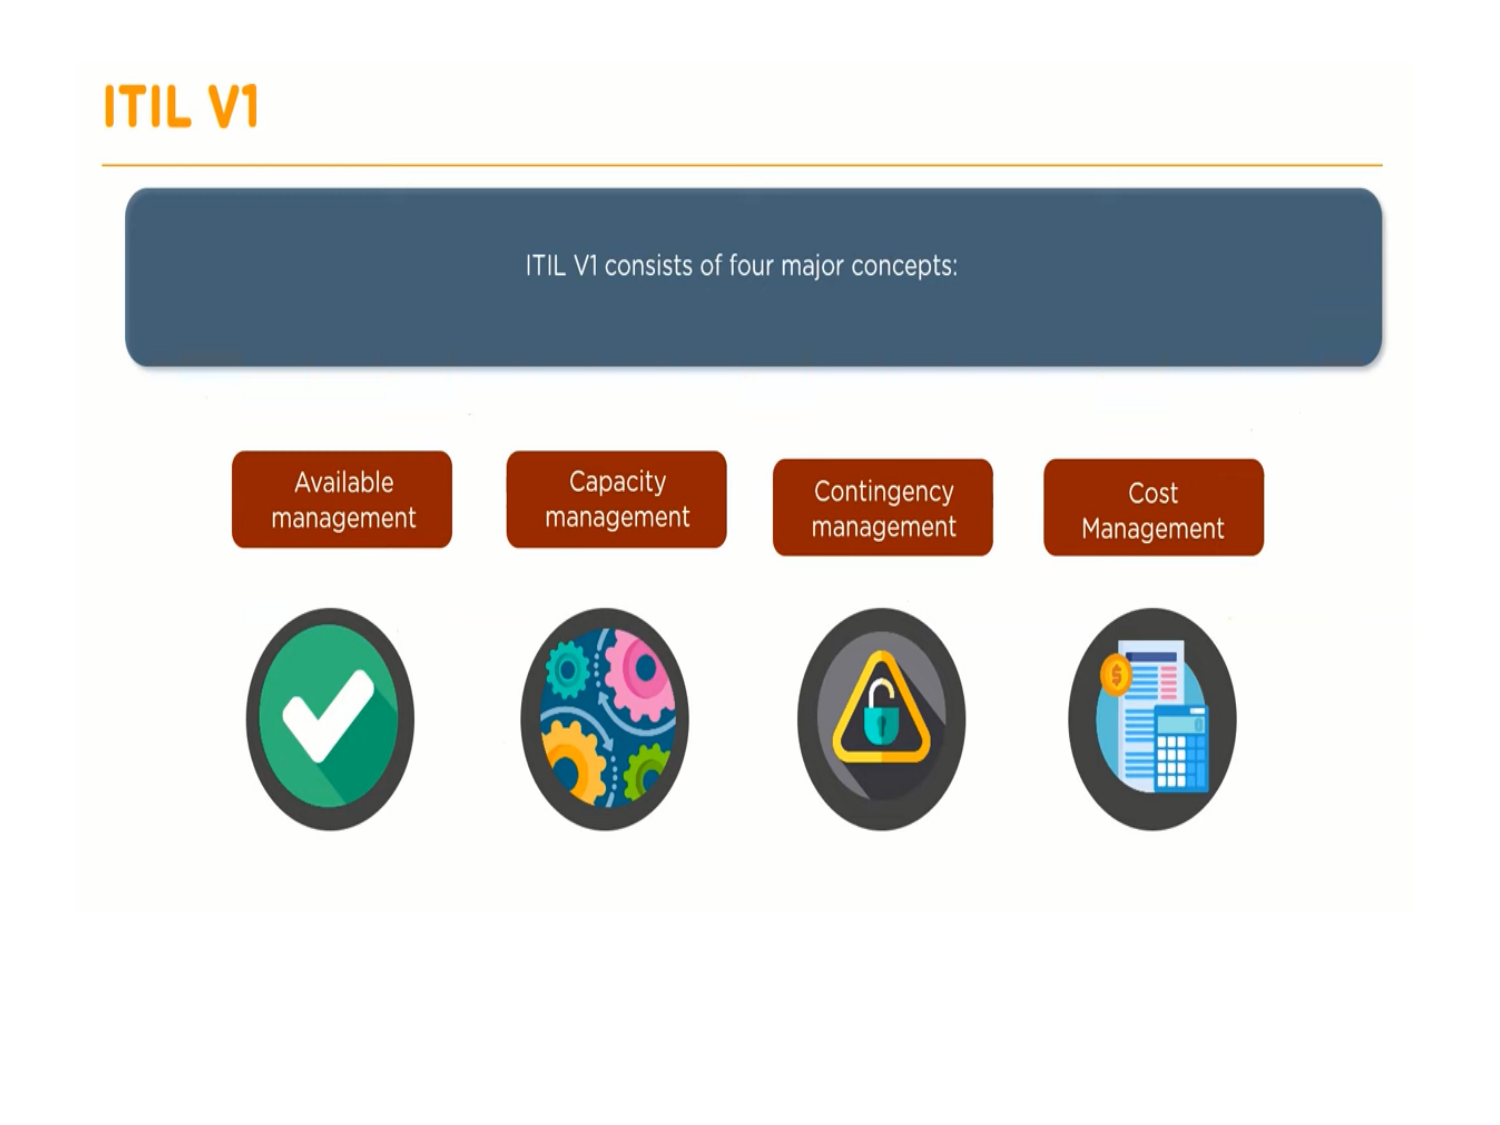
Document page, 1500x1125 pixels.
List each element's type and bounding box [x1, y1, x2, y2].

picture [74, 62, 1413, 913]
